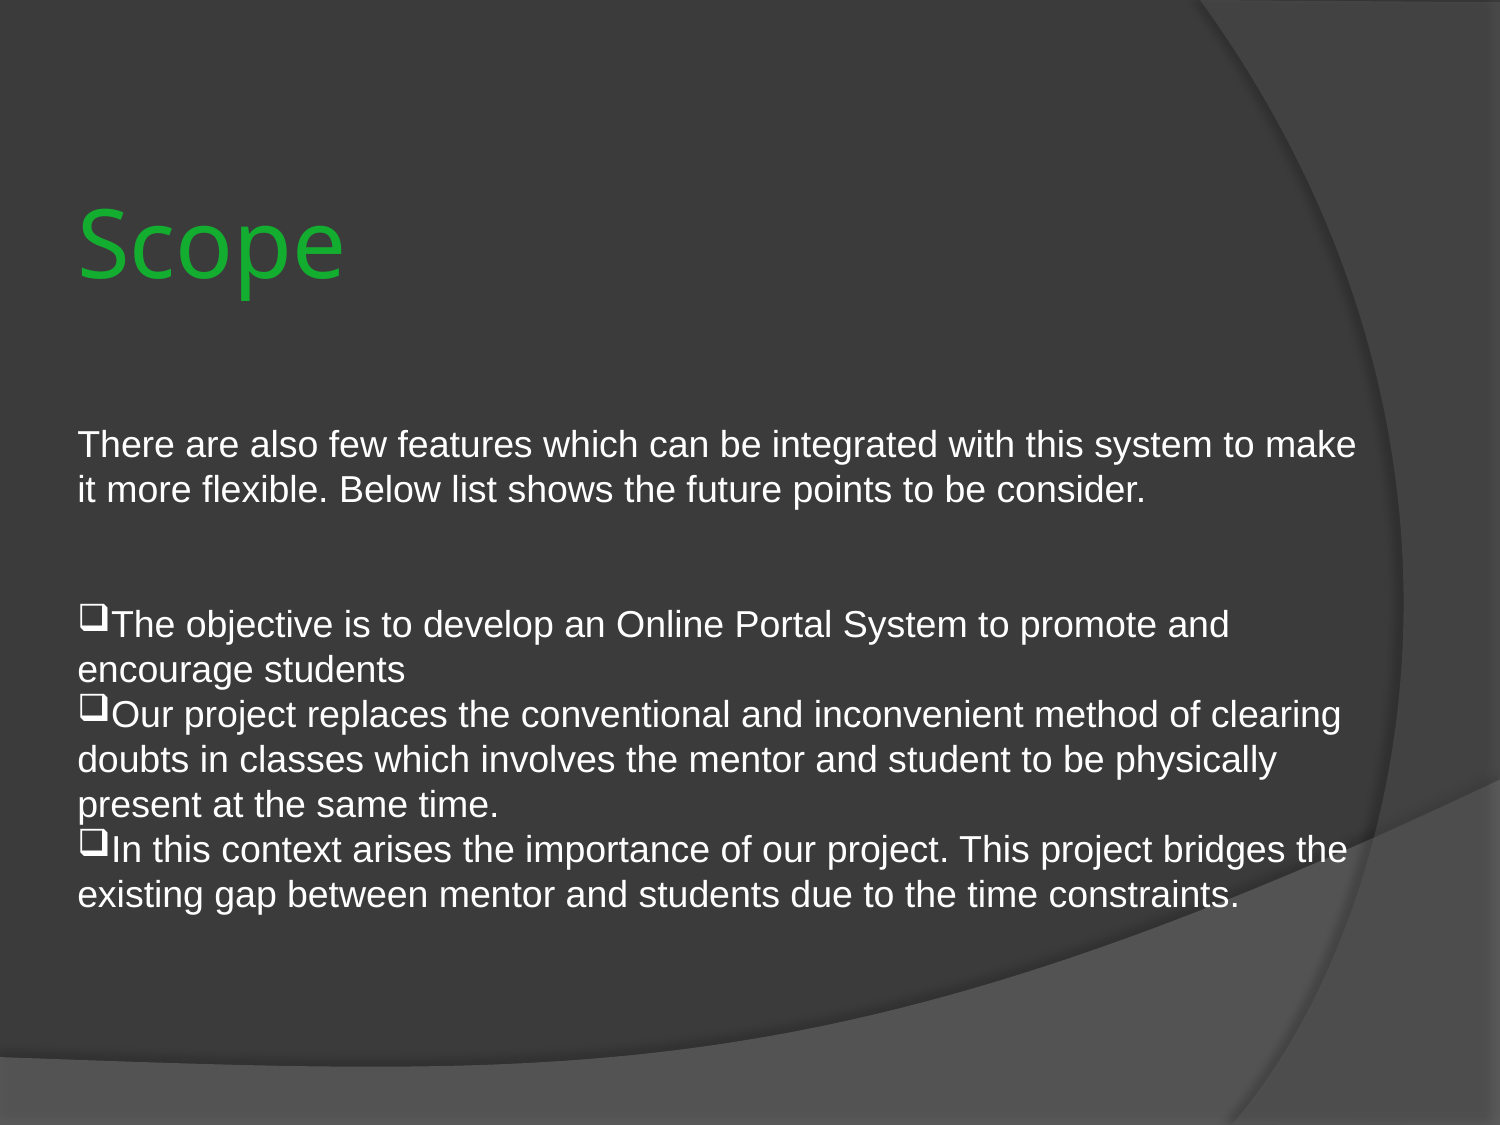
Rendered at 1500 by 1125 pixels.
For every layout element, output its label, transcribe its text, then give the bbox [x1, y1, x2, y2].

text_box Scope [62, 174, 1500, 348]
text_box There are also few features which can be integrated with this system to make it more flexible. Below list shows the future points to be consider. The objective is to develop an Online Portal System to promote and encourage students Our project replaces the conventional and inconvenient method of clearing doubts in classes which involves the mentor and student to be physically present at the same time. In this context arises the importance of our project. This project bridges the existing gap between mentor and students due to the time constraints. [62, 412, 1388, 1013]
